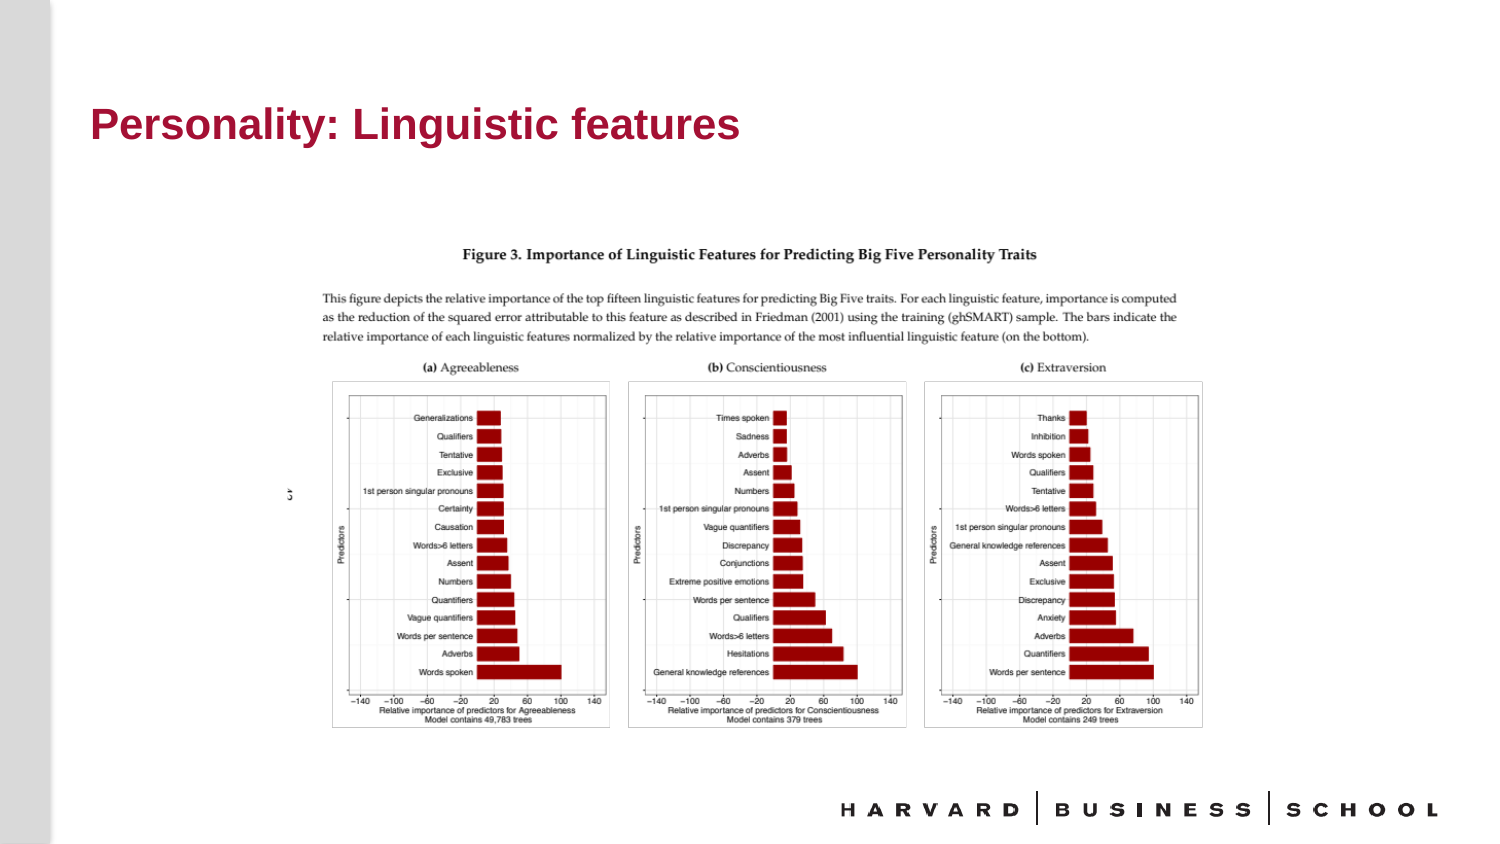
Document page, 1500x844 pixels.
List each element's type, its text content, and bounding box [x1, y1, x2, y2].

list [287, 196, 1218, 760]
title Personality: Linguistic features [75, 65, 1431, 156]
